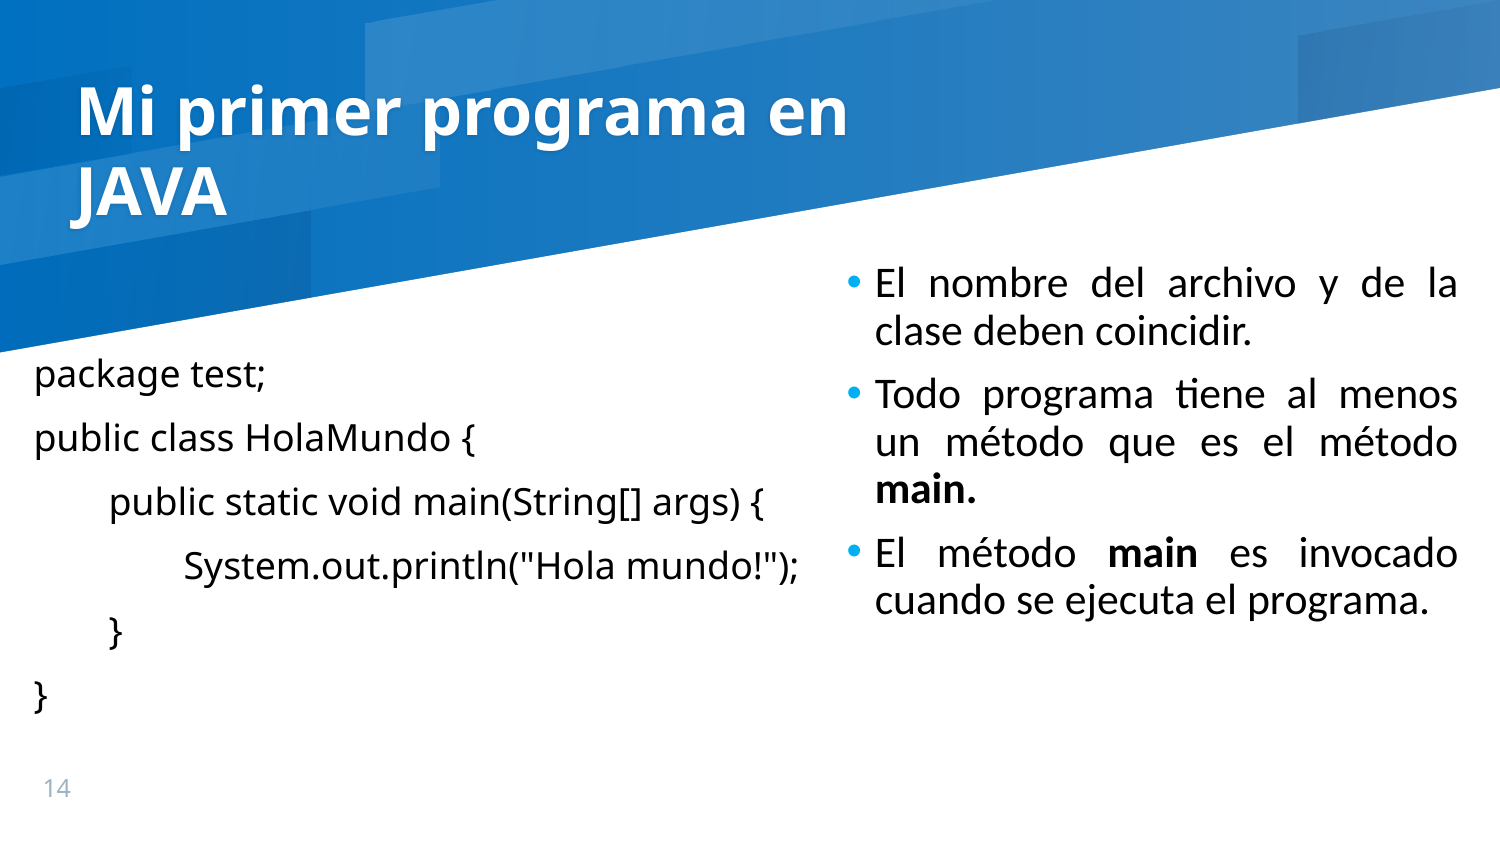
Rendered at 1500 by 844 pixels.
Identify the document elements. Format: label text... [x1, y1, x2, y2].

list package test; public class HolaMundo { public static void main(String[] args) { System.out.println("Hola mundo!"); } } [33, 342, 884, 797]
title Mi primer programa en JAVA [75, 0, 975, 298]
text_box El nombre del archivo y de la clase deben coincidir. Todo programa tiene al menos un método que es el método main. El método main es invocado cuando se ejecuta el programa. [830, 245, 1474, 761]
slide_number 14 [42, 766, 122, 807]
